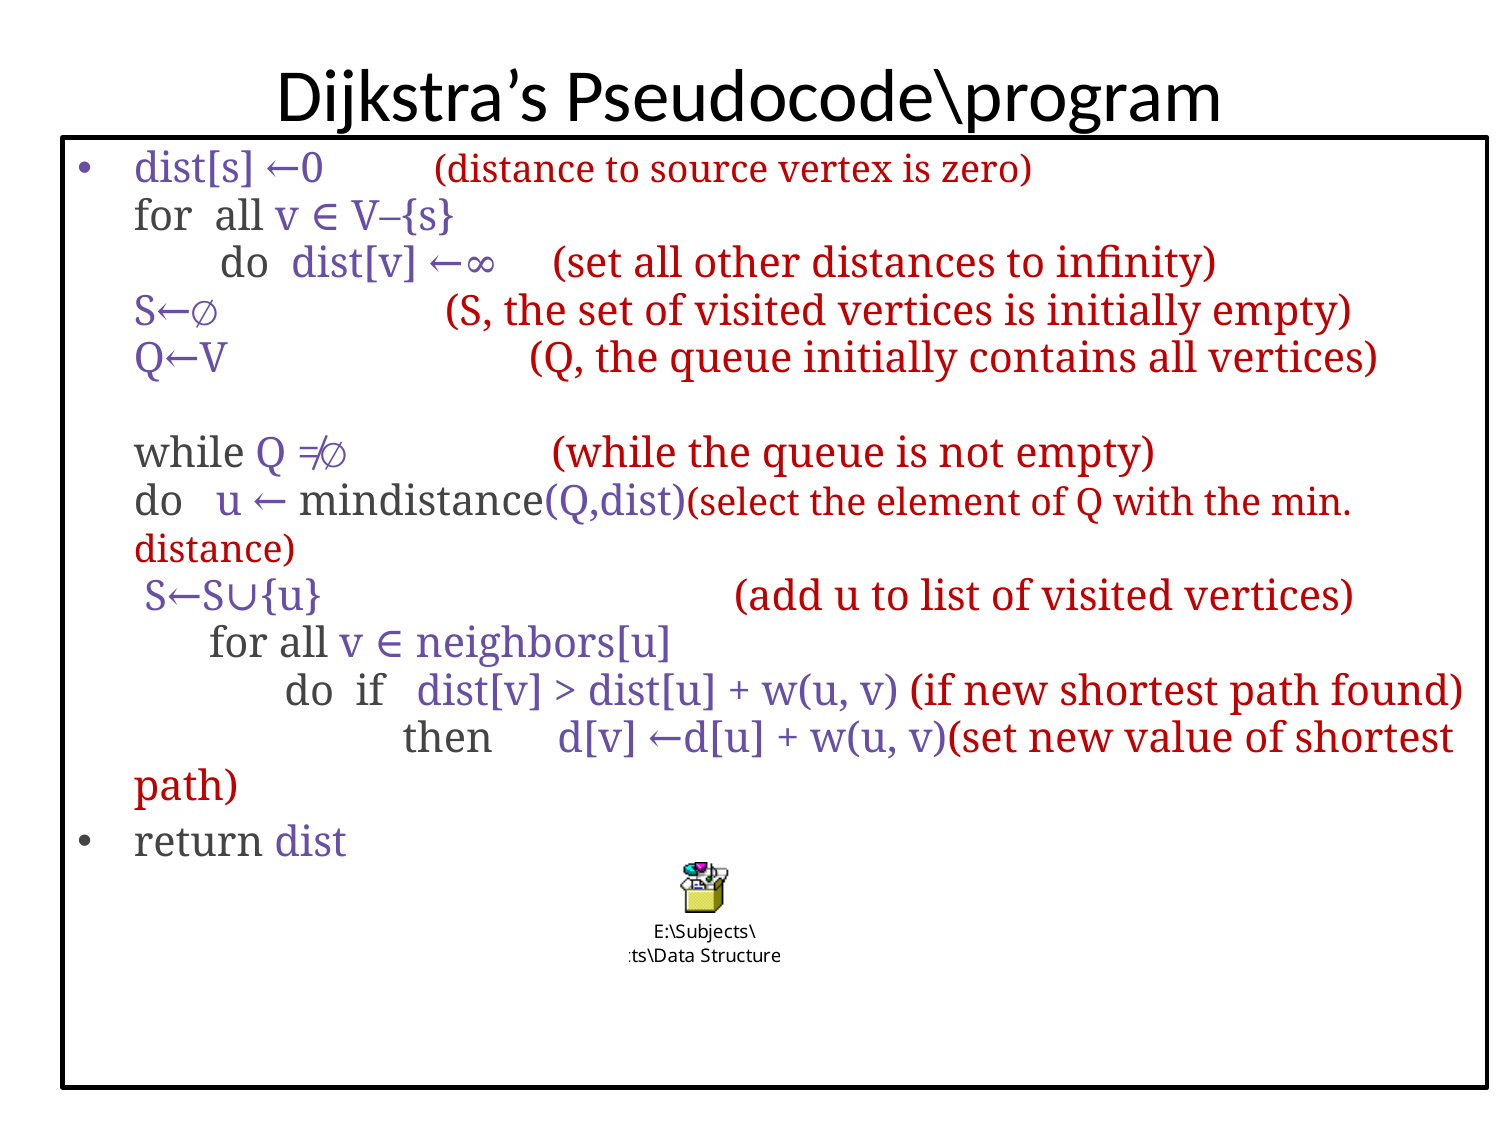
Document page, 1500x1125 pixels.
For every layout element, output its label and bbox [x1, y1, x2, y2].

title [75, 45, 1425, 135]
text_box [60, 135, 1489, 1090]
